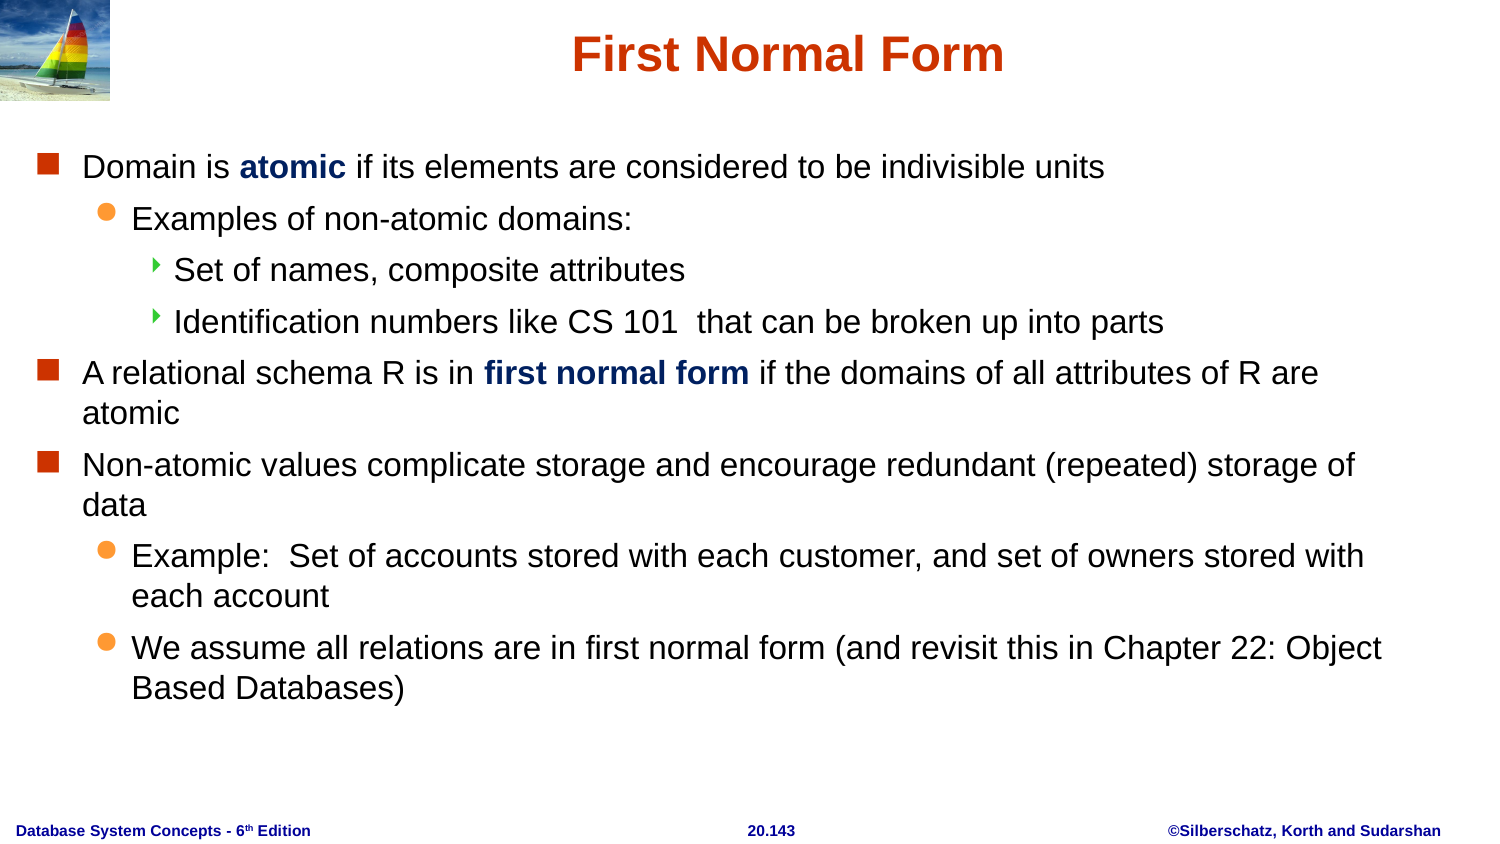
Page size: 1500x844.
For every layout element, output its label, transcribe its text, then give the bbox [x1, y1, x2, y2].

list Domain is atomic if its elements are considered to be indivisible units Examples of non-atomic domains: Set of names, composite attributes Identification numbers like CS 101 that can be broken up into parts A relational schema R is in first normal form if the domains of all attributes of R are atomic Non-atomic values complicate storage and encourage redundant (repeated) storage of data Example: Set of accounts stored with each customer, and set of owners stored with each account We assume all relations are in first normal form (and revisit this in Chapter 22: Object Based Databases) [24, 137, 1425, 670]
title First Normal Form [125, 14, 1452, 90]
picture [0, 0, 110, 101]
